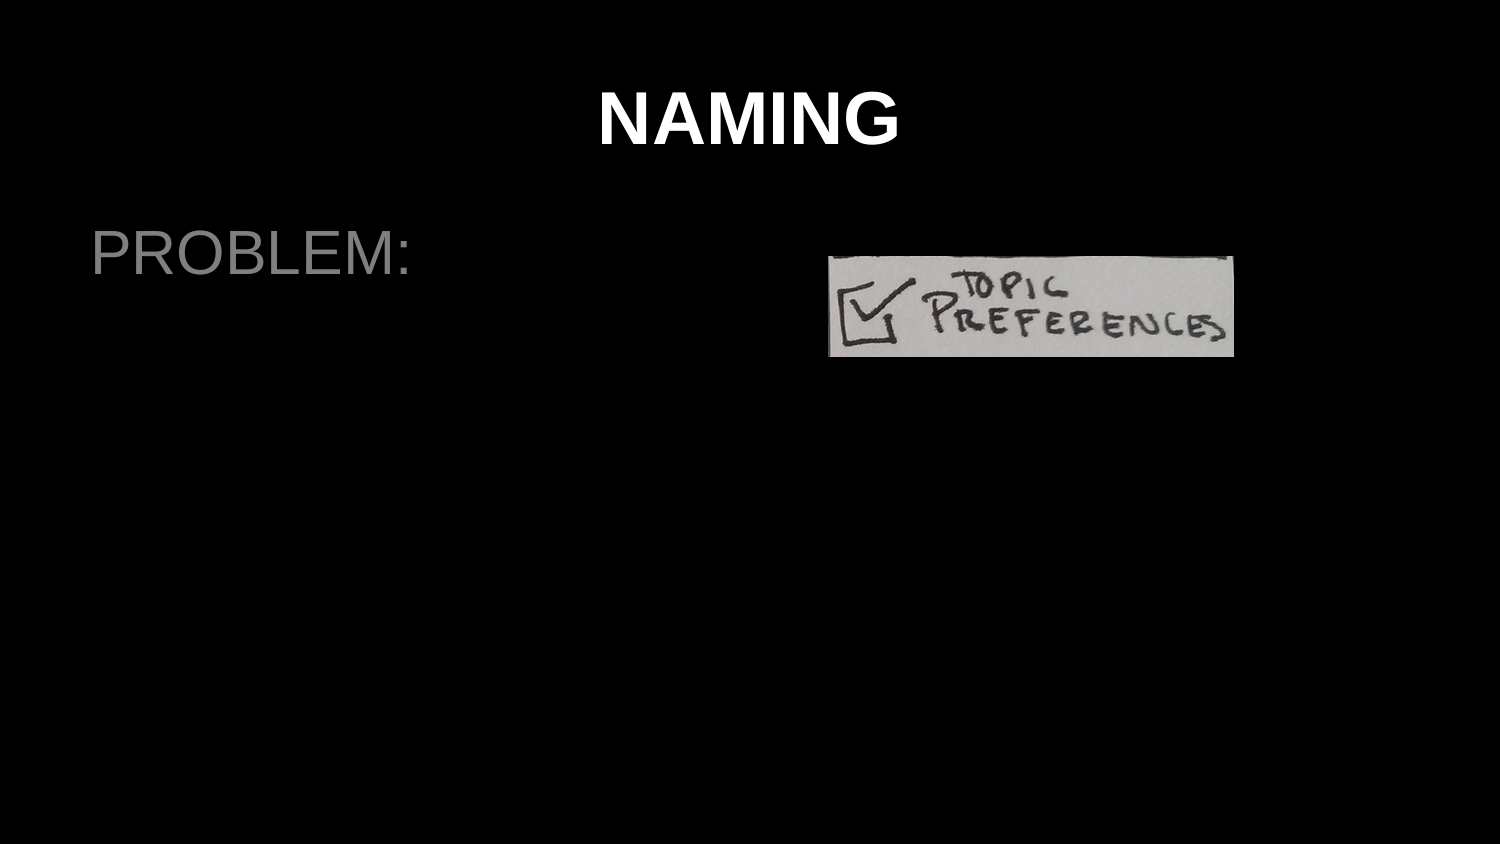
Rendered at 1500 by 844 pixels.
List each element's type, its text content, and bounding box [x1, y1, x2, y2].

list PROBLEM: [75, 196, 1425, 808]
picture [827, 256, 1235, 357]
title NAMING [75, 33, 1425, 175]
